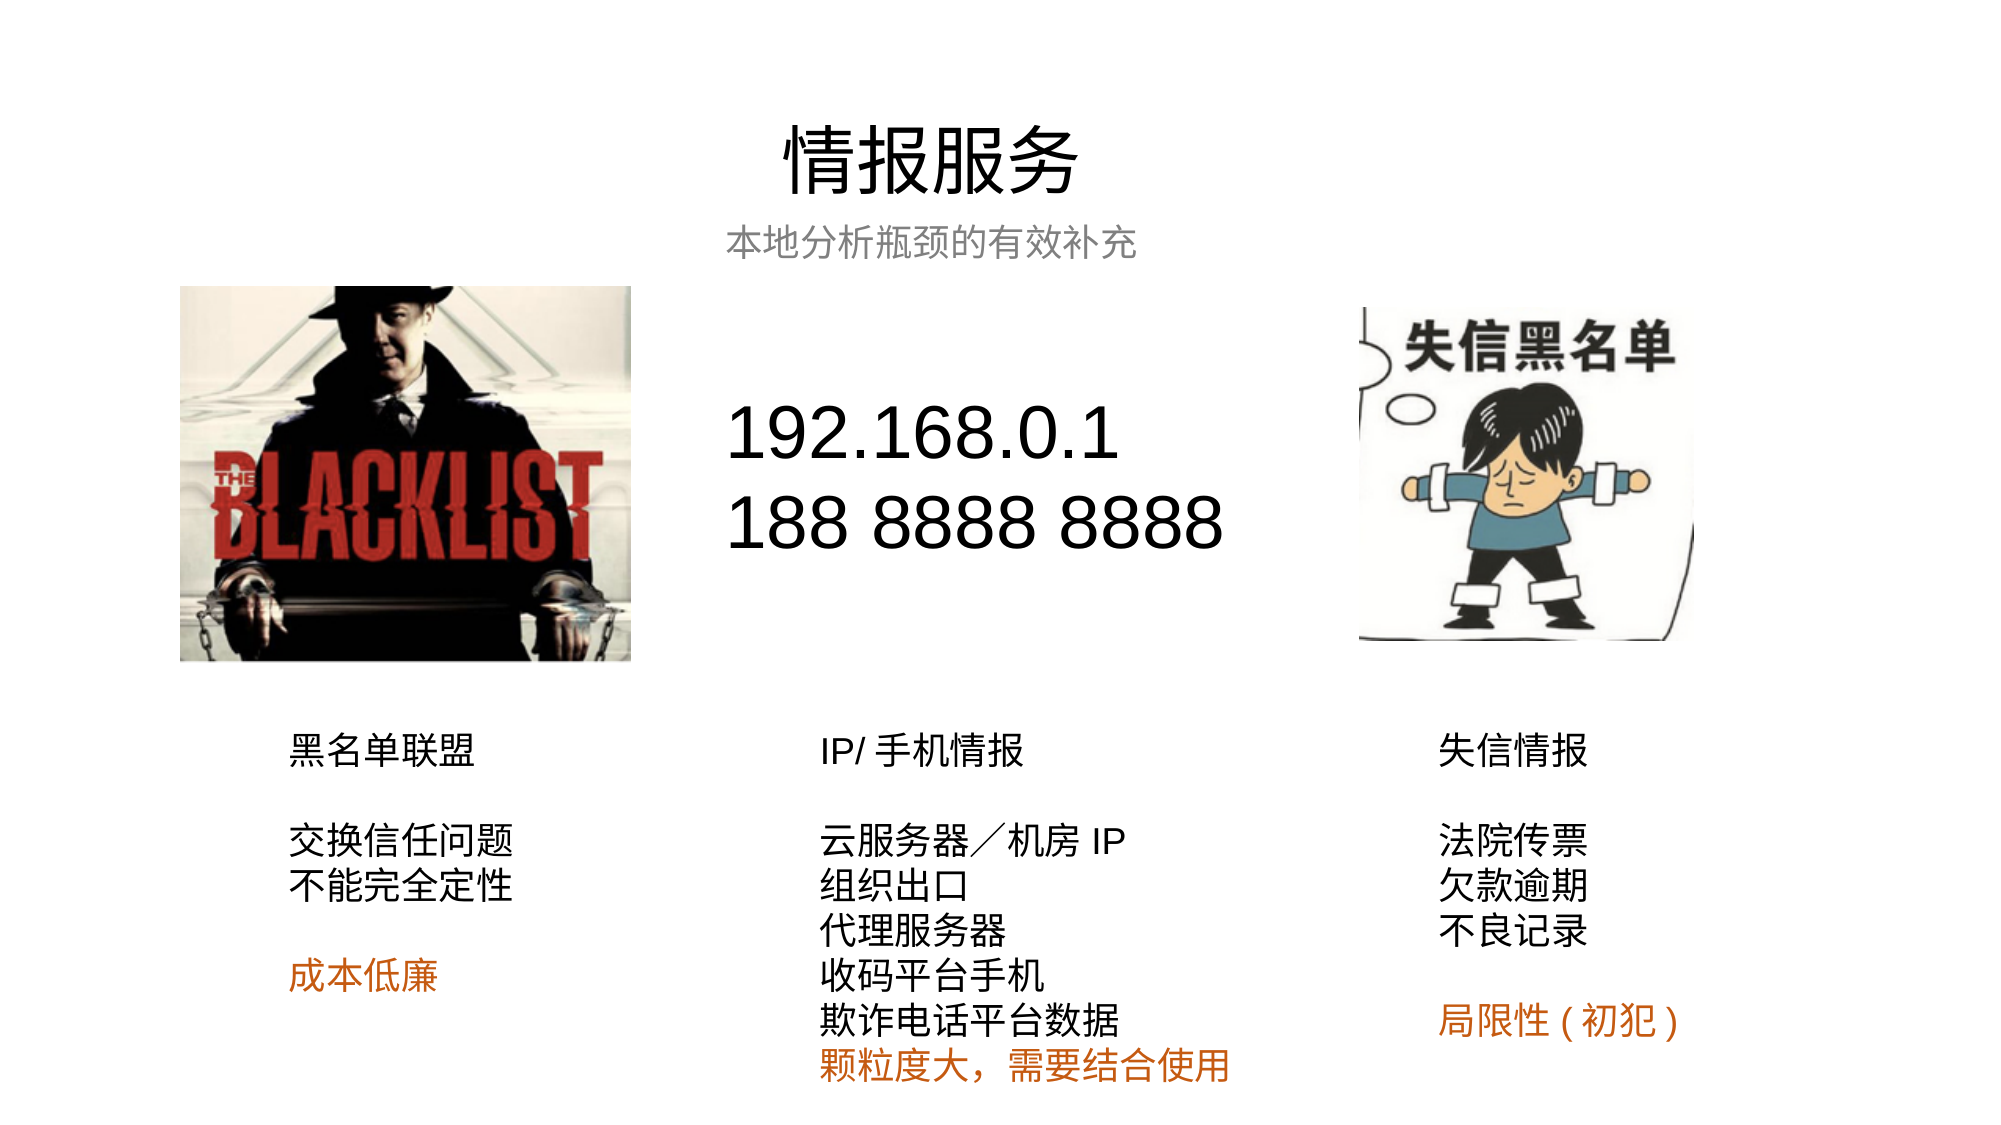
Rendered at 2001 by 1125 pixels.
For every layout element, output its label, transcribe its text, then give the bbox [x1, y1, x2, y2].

text_box 本地分析瓶颈的有效补充 [710, 211, 1153, 272]
text_box IP/手机情报 云服务器／机房IP 组织出口 代理服务器 收码平台手机 欺诈电话平台数据 颗粒度大，需要结合使用 [805, 719, 1248, 1095]
text_box 情报服务 [766, 105, 1097, 211]
text_box 黑名单联盟 交换信任问题 不能完全定性 成本低廉 [274, 719, 529, 1005]
text_box 失信情报 法院传票 欠款逾期 不良记录 局限性(初犯) [1424, 719, 1694, 1050]
picture [180, 286, 631, 663]
text_box 192.168.0.1 188 8888 8888 [710, 375, 1241, 571]
picture [1359, 307, 1694, 641]
